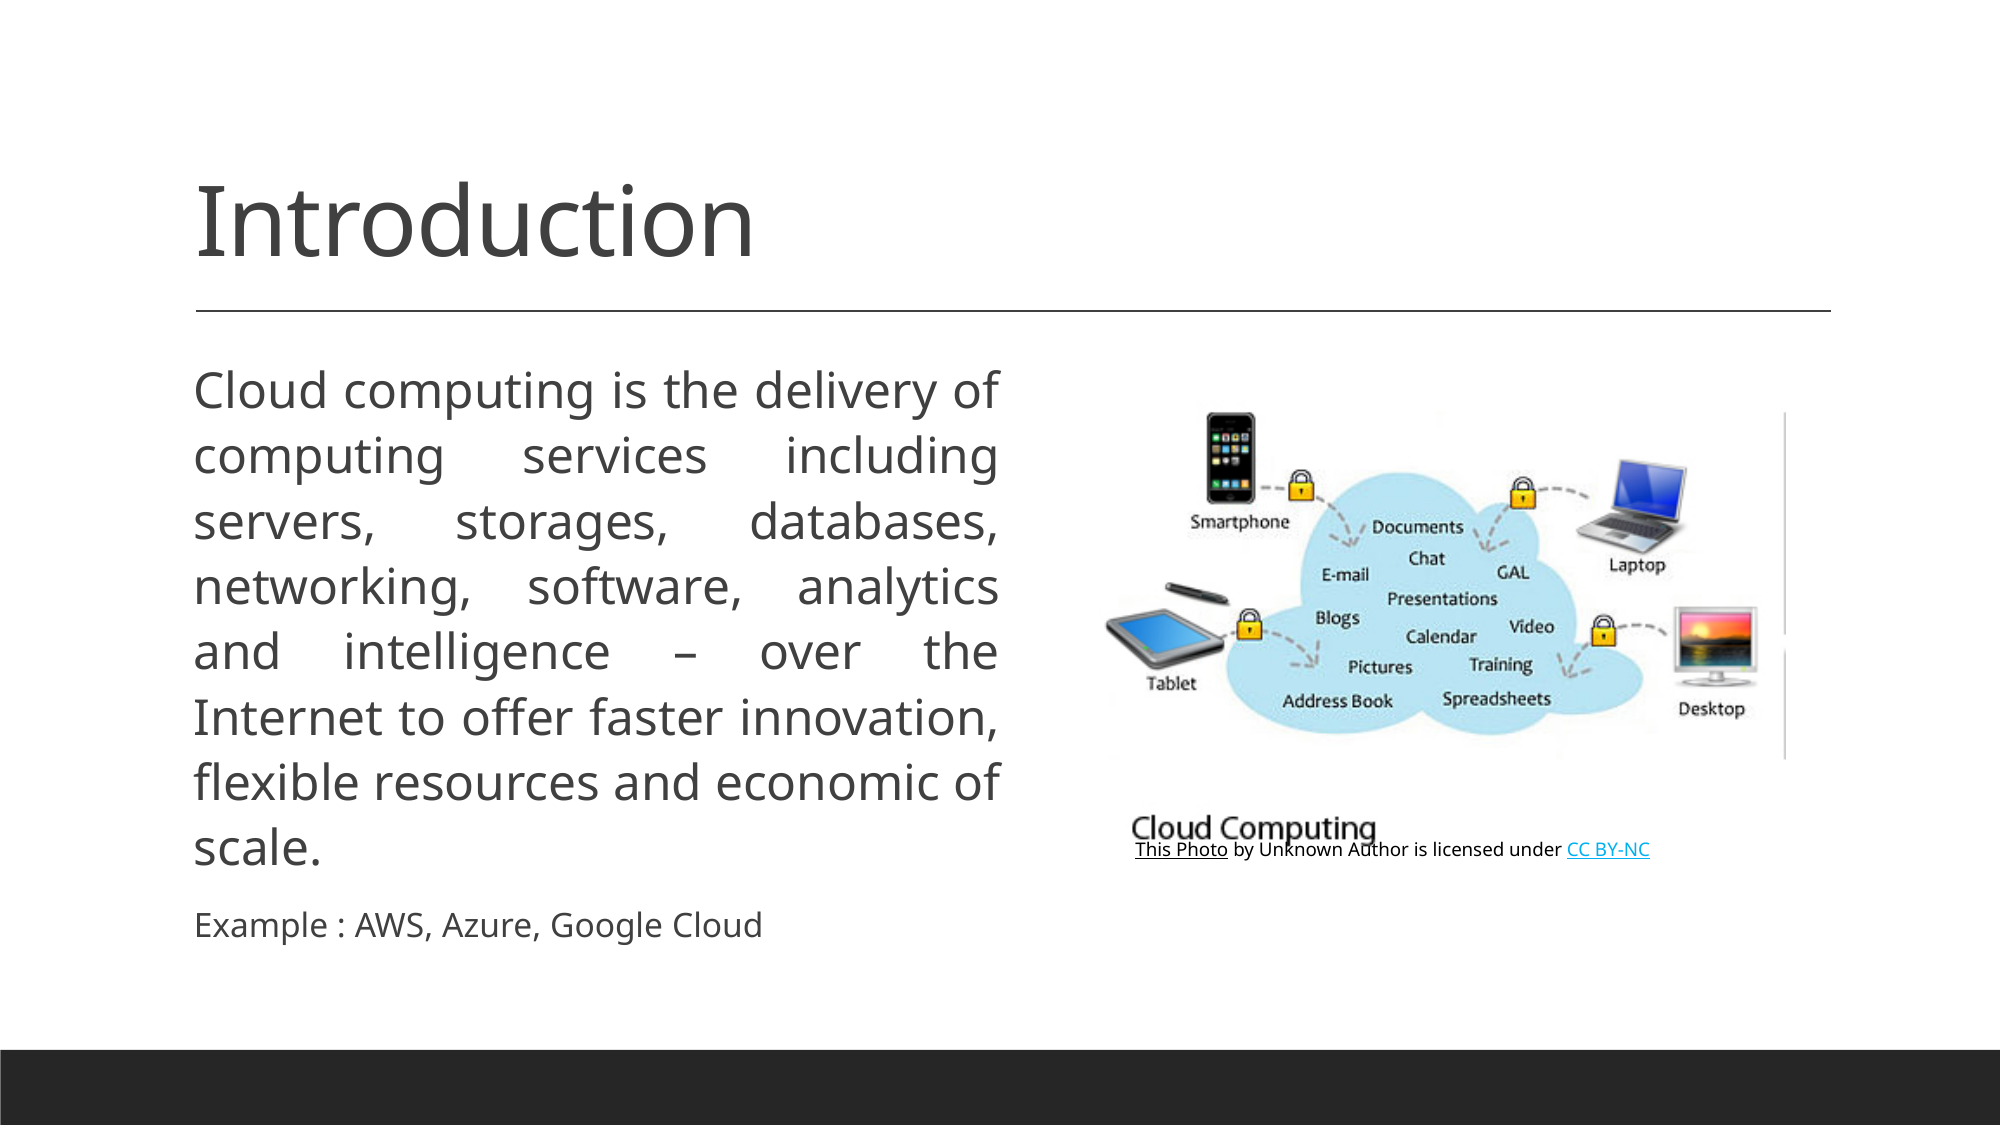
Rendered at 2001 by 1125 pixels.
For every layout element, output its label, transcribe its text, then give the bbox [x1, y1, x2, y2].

title Introduction [180, 47, 1830, 285]
list Cloud computing is the delivery of computing services including servers, storages, databases, networking, software, analytics and intelligence – over the Internet to offer faster innovation, flexible resources and economic of scale. Example : AWS, Azure, Google Cloud [180, 345, 1000, 963]
picture [1086, 345, 1787, 883]
